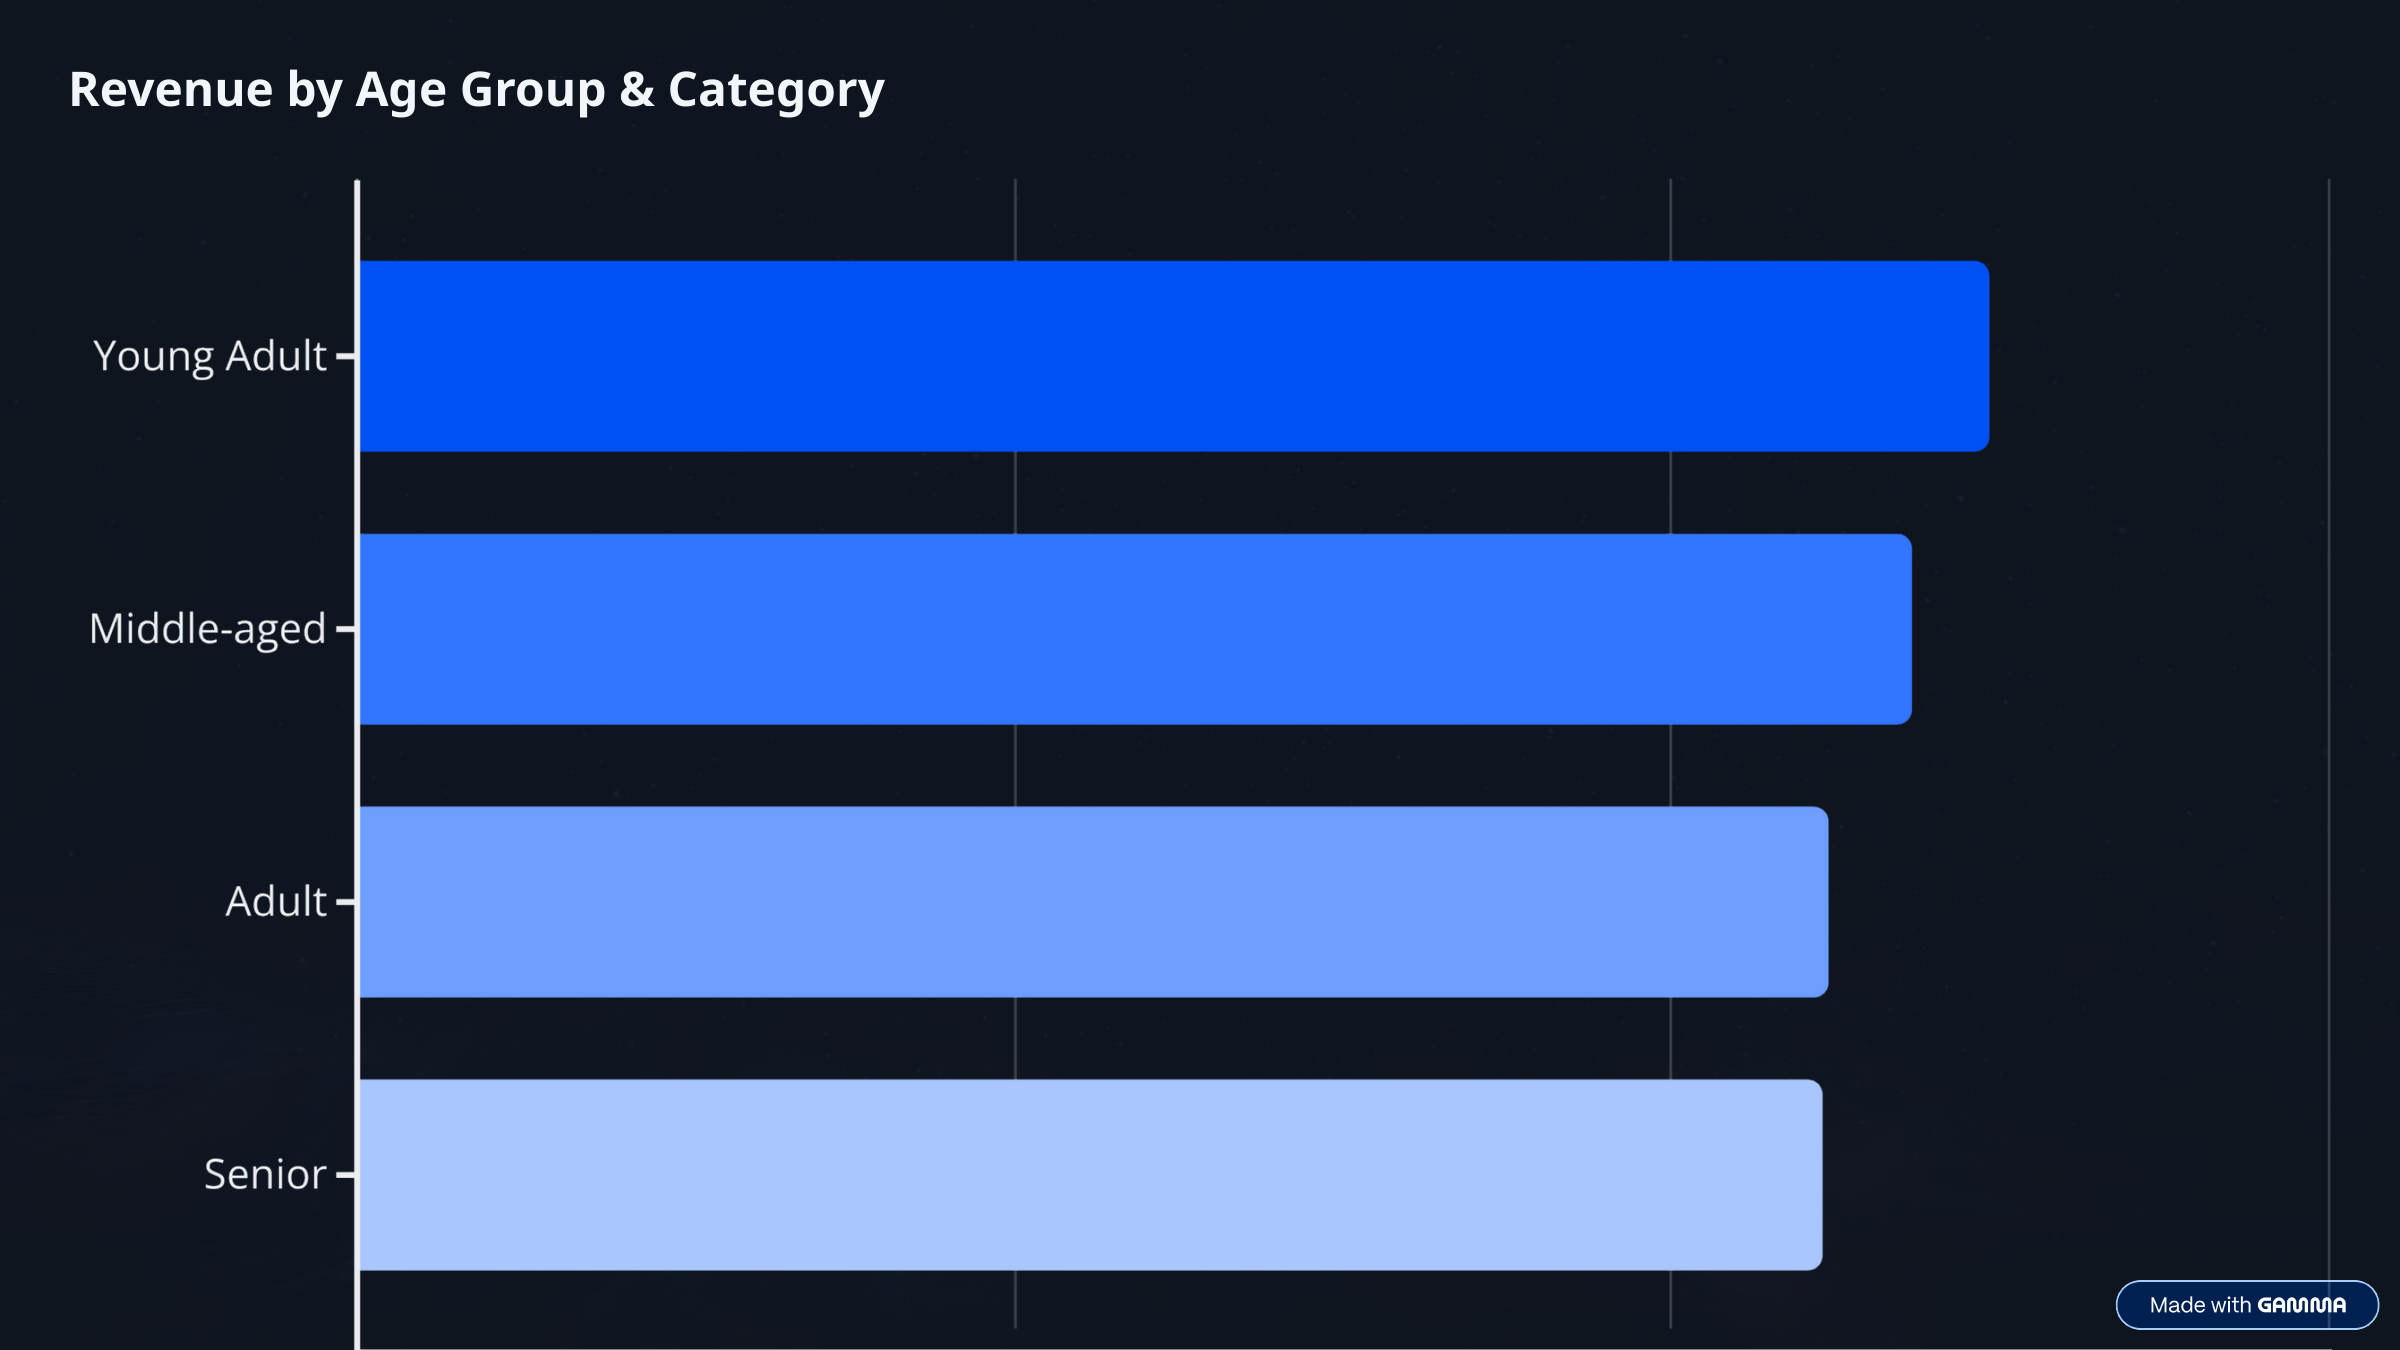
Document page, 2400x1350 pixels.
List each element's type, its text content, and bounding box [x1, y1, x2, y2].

picture [68, 155, 2389, 1350]
text_box Revenue by Age Group & Category [68, 53, 883, 117]
